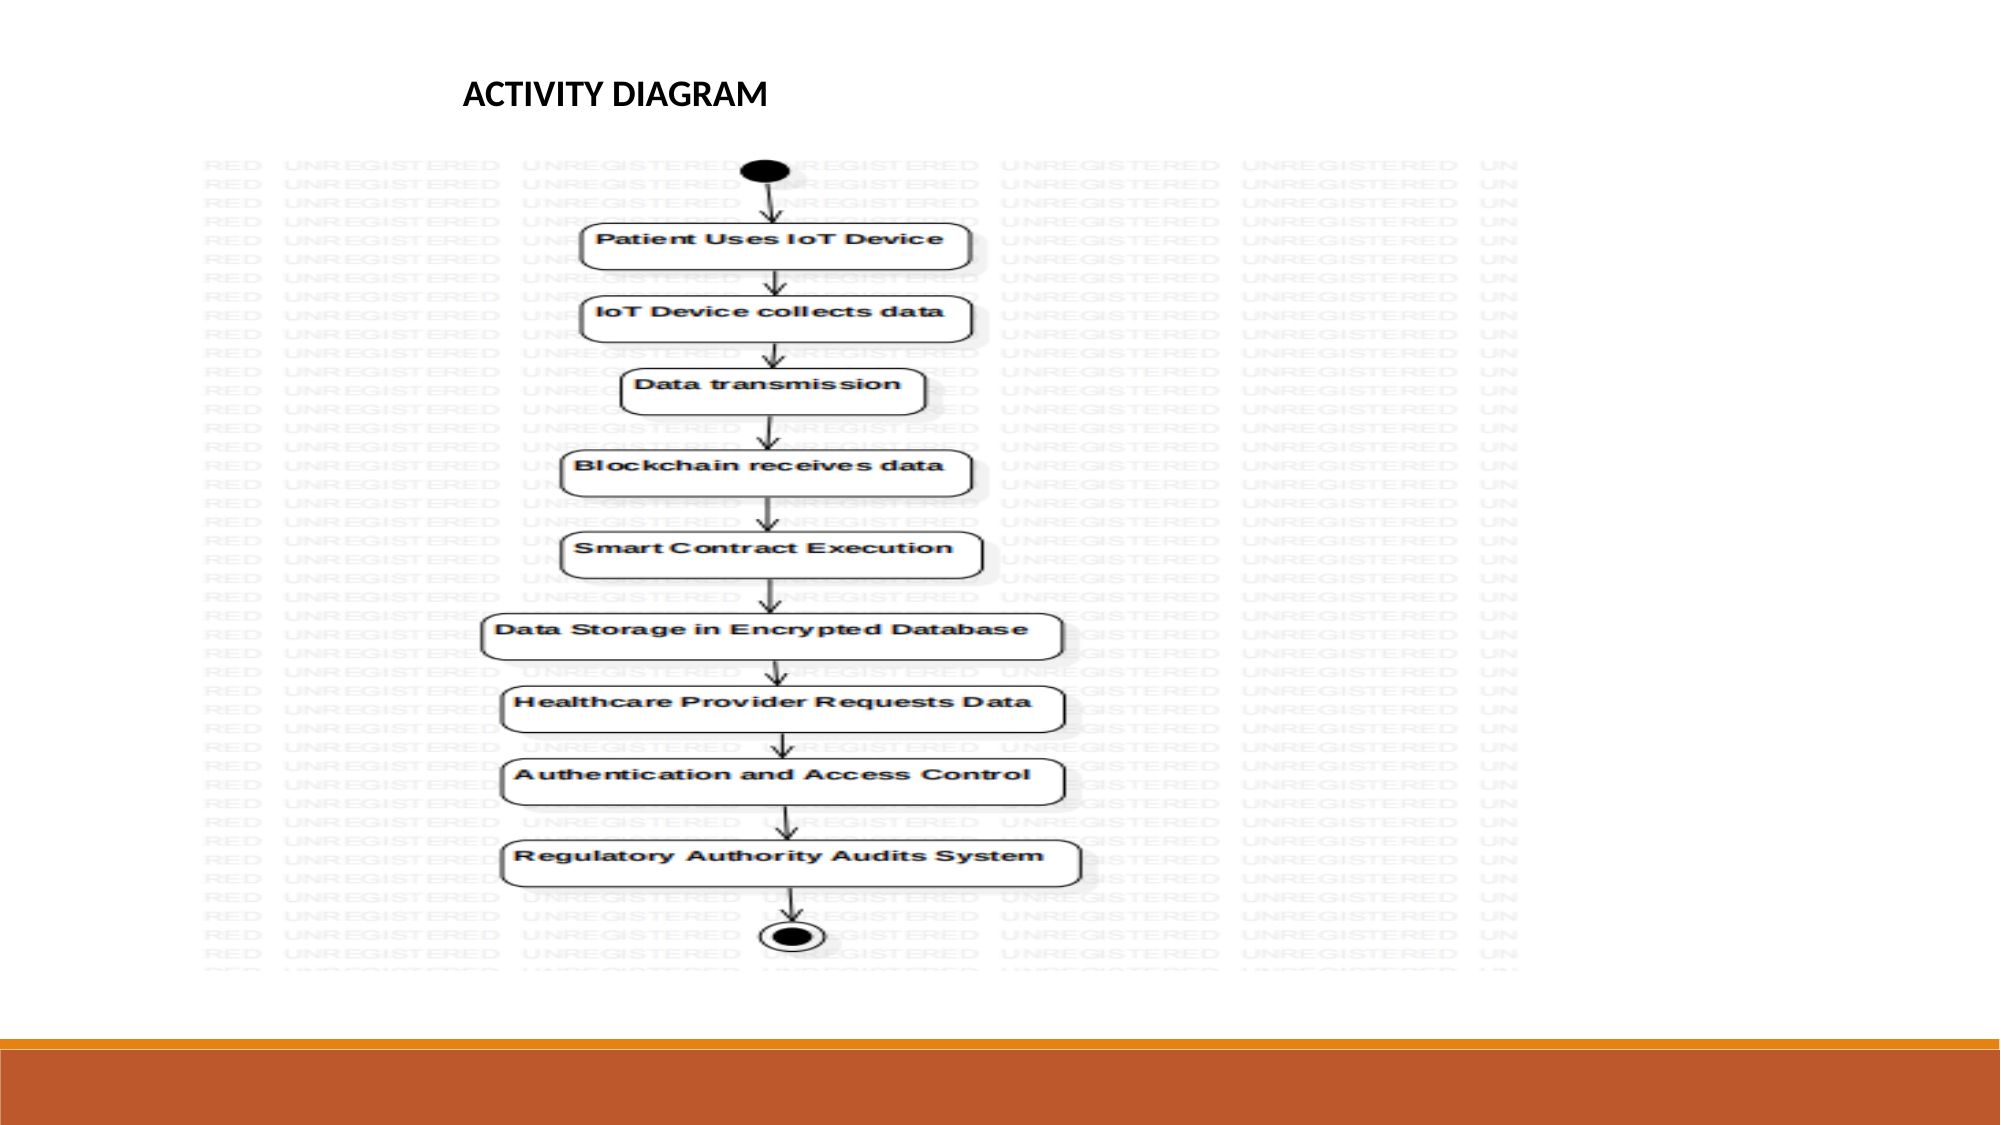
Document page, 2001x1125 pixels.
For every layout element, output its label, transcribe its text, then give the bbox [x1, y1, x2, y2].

text_box ACTIVITY DIAGRAM [448, 61, 1168, 122]
picture [202, 153, 1521, 972]
